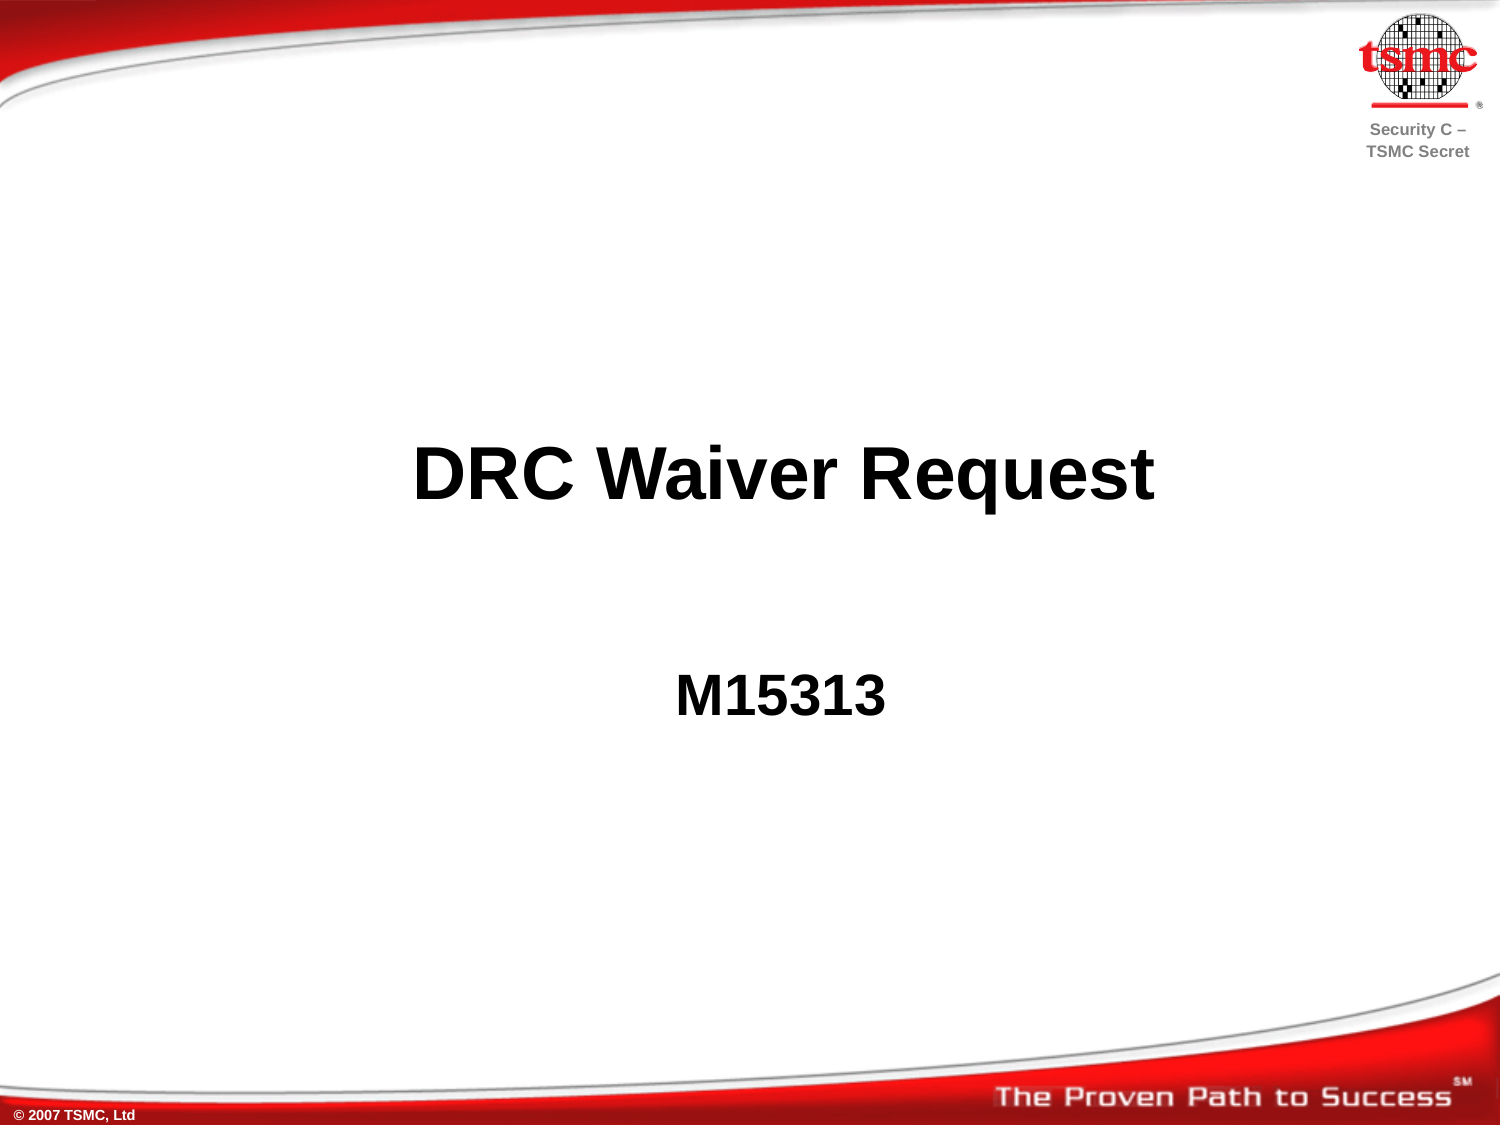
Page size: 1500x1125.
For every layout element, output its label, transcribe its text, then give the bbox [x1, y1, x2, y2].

title DRC Waiver Request [203, 362, 1366, 577]
picture [0, 950, 1500, 1125]
picture [0, 0, 1500, 126]
subtitle M15313 [200, 650, 1363, 750]
text_box [54, 349, 1471, 538]
